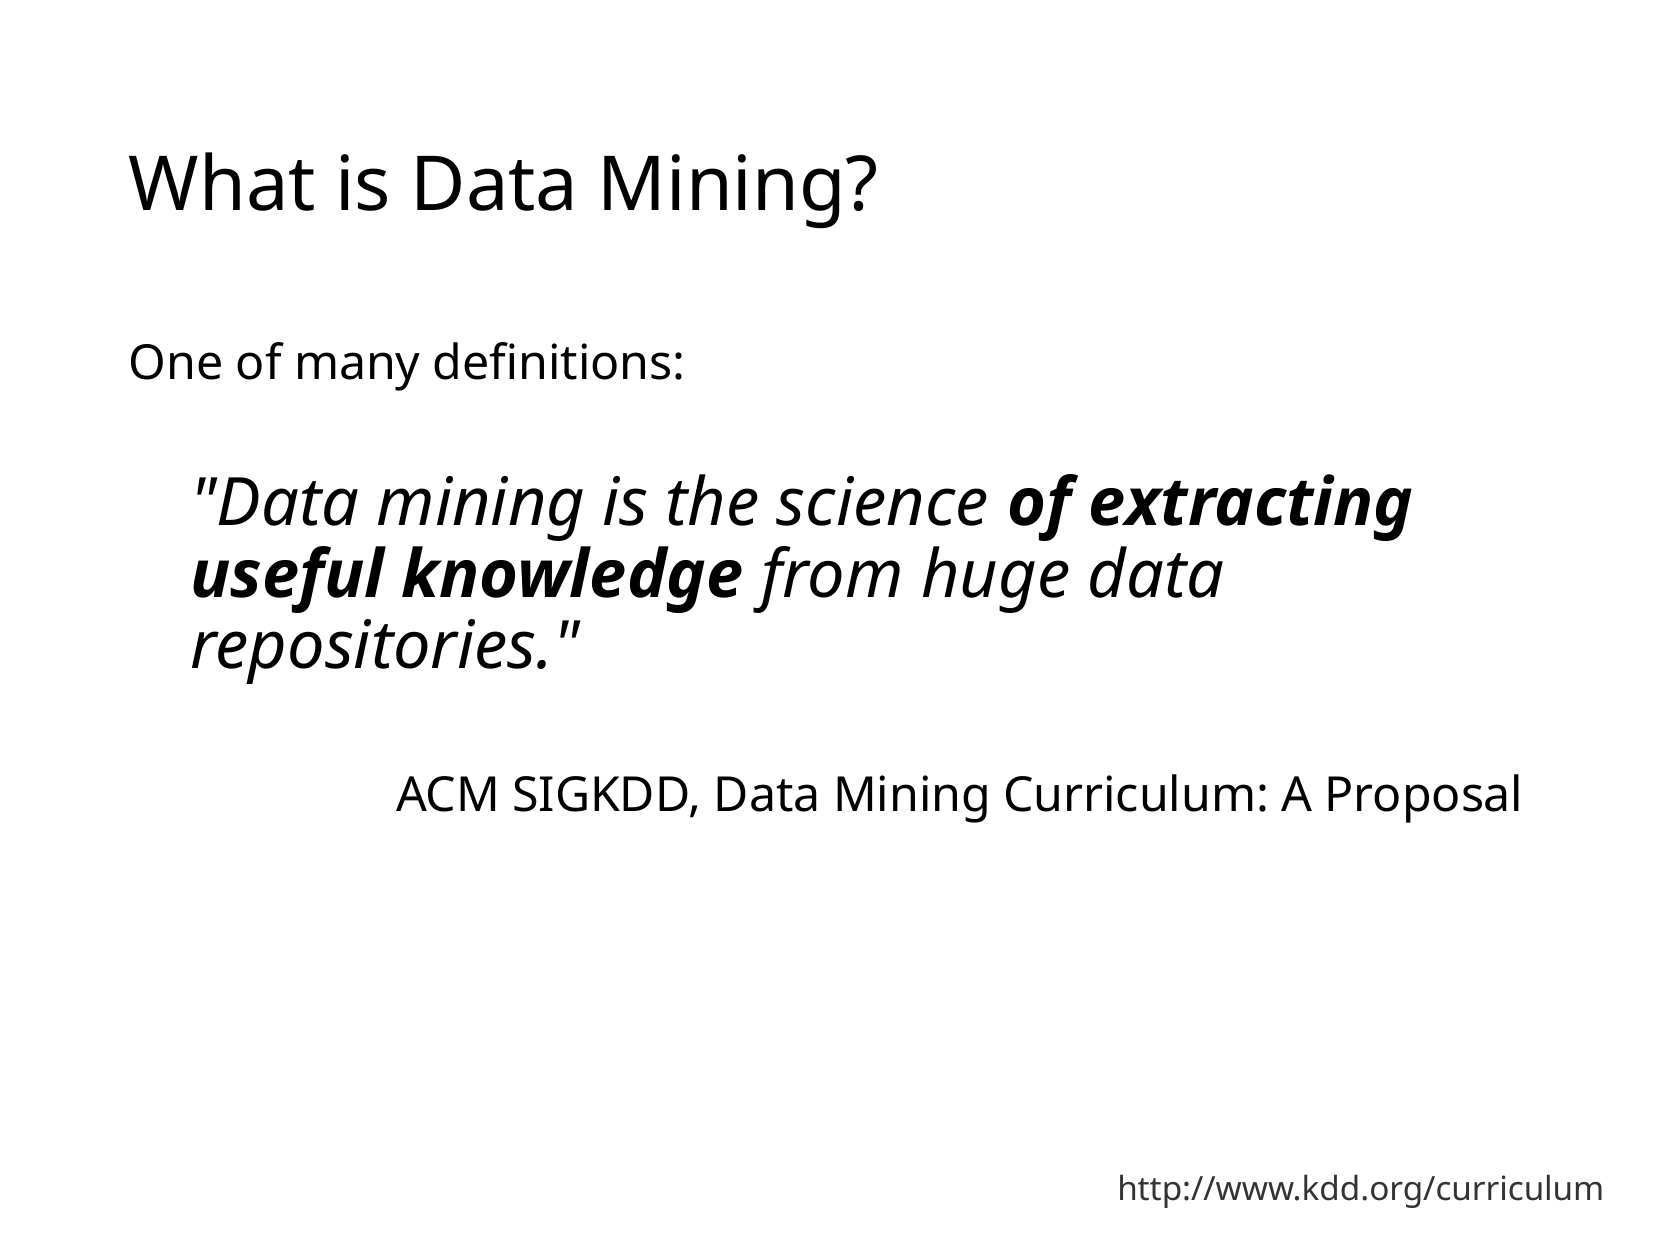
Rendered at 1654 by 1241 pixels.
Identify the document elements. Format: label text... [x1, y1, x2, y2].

title What is Data Mining? [113, 66, 1540, 306]
text_box http://www.kdd.org/curriculum [1070, 1161, 1605, 1216]
list One of many definitions: "Data mining is the science of extracting useful knowledge from huge data repositories." ACM SIGKDD, Data Mining Curriculum: A Proposal [113, 330, 1540, 1117]
